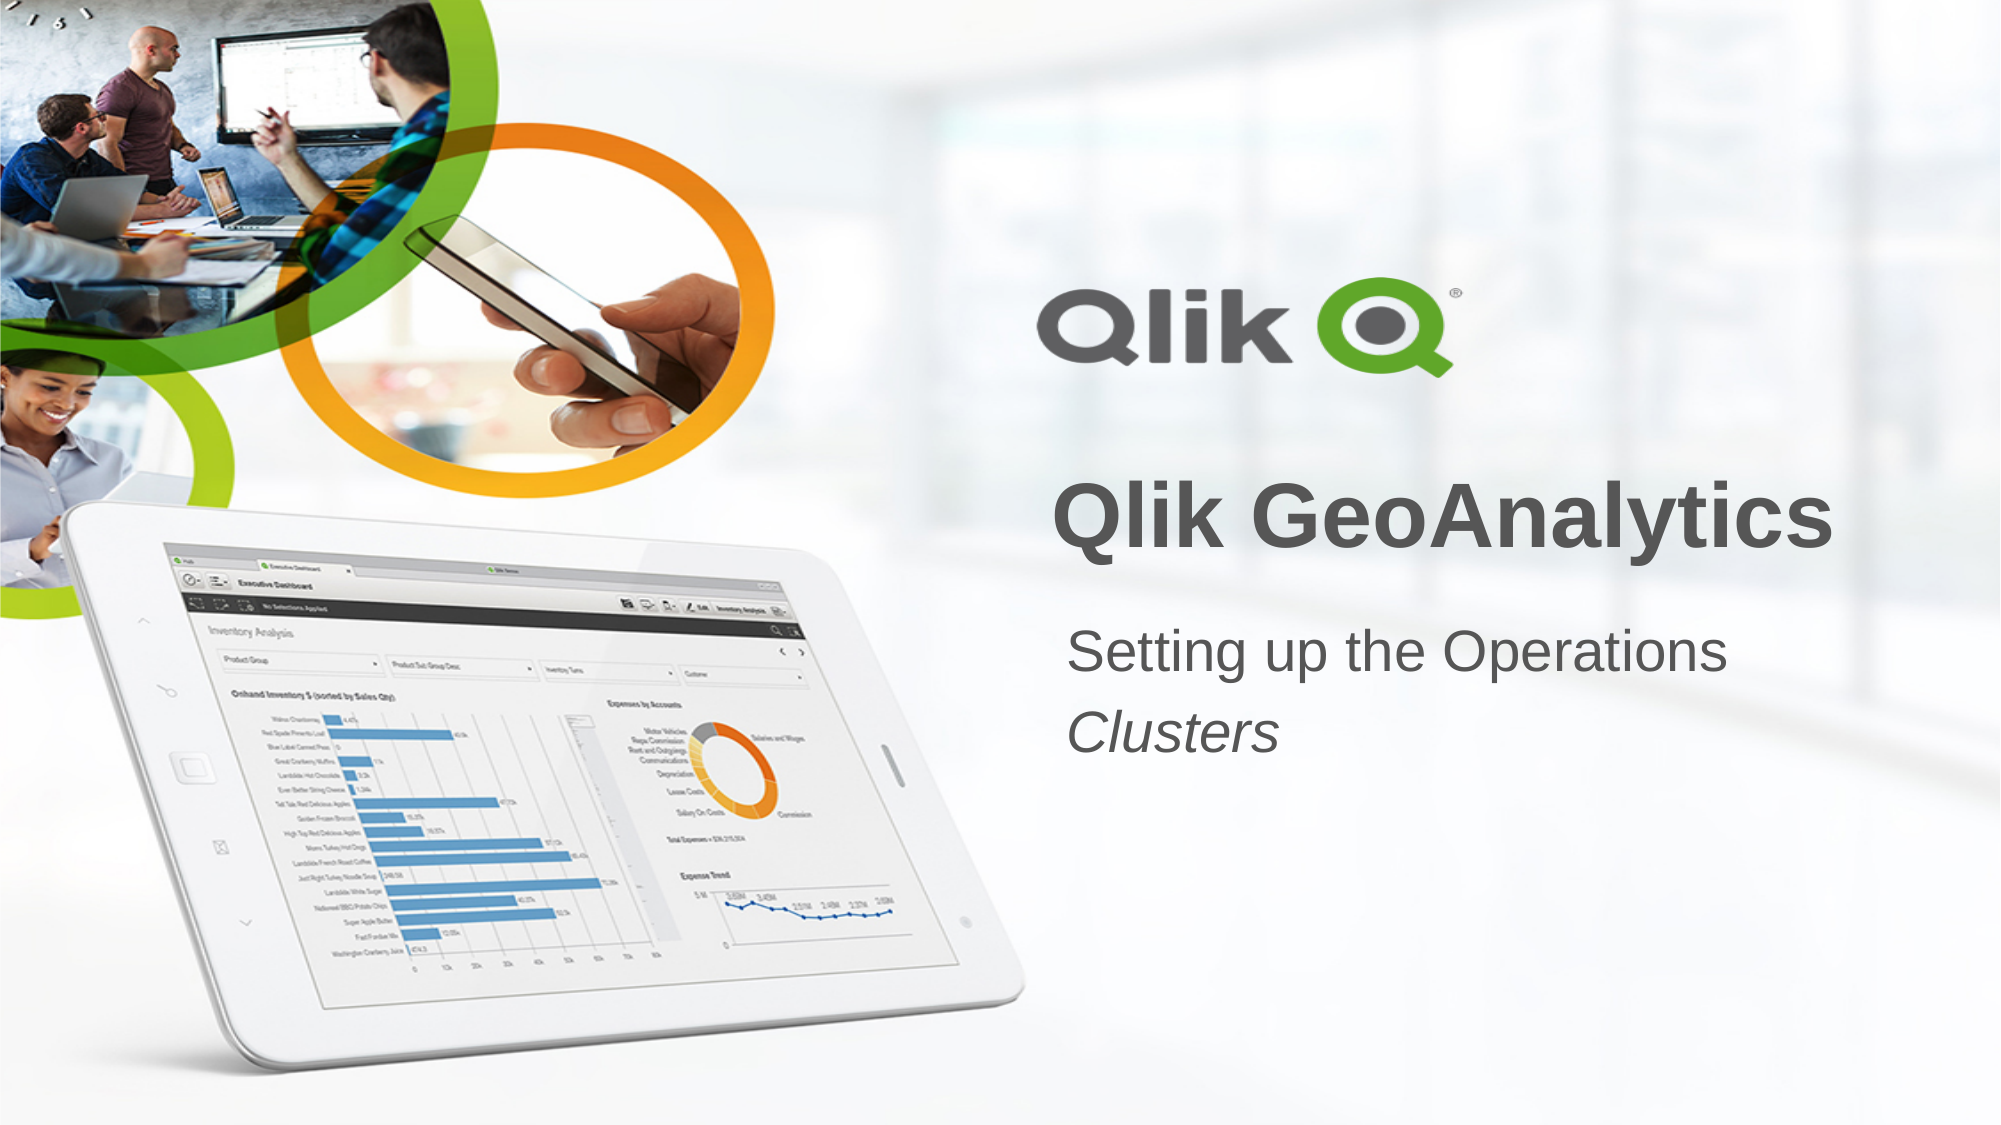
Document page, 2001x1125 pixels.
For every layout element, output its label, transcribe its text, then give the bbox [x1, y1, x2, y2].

title Qlik GeoAnalytics [1051, 454, 2000, 566]
picture [0, 0, 2001, 1125]
